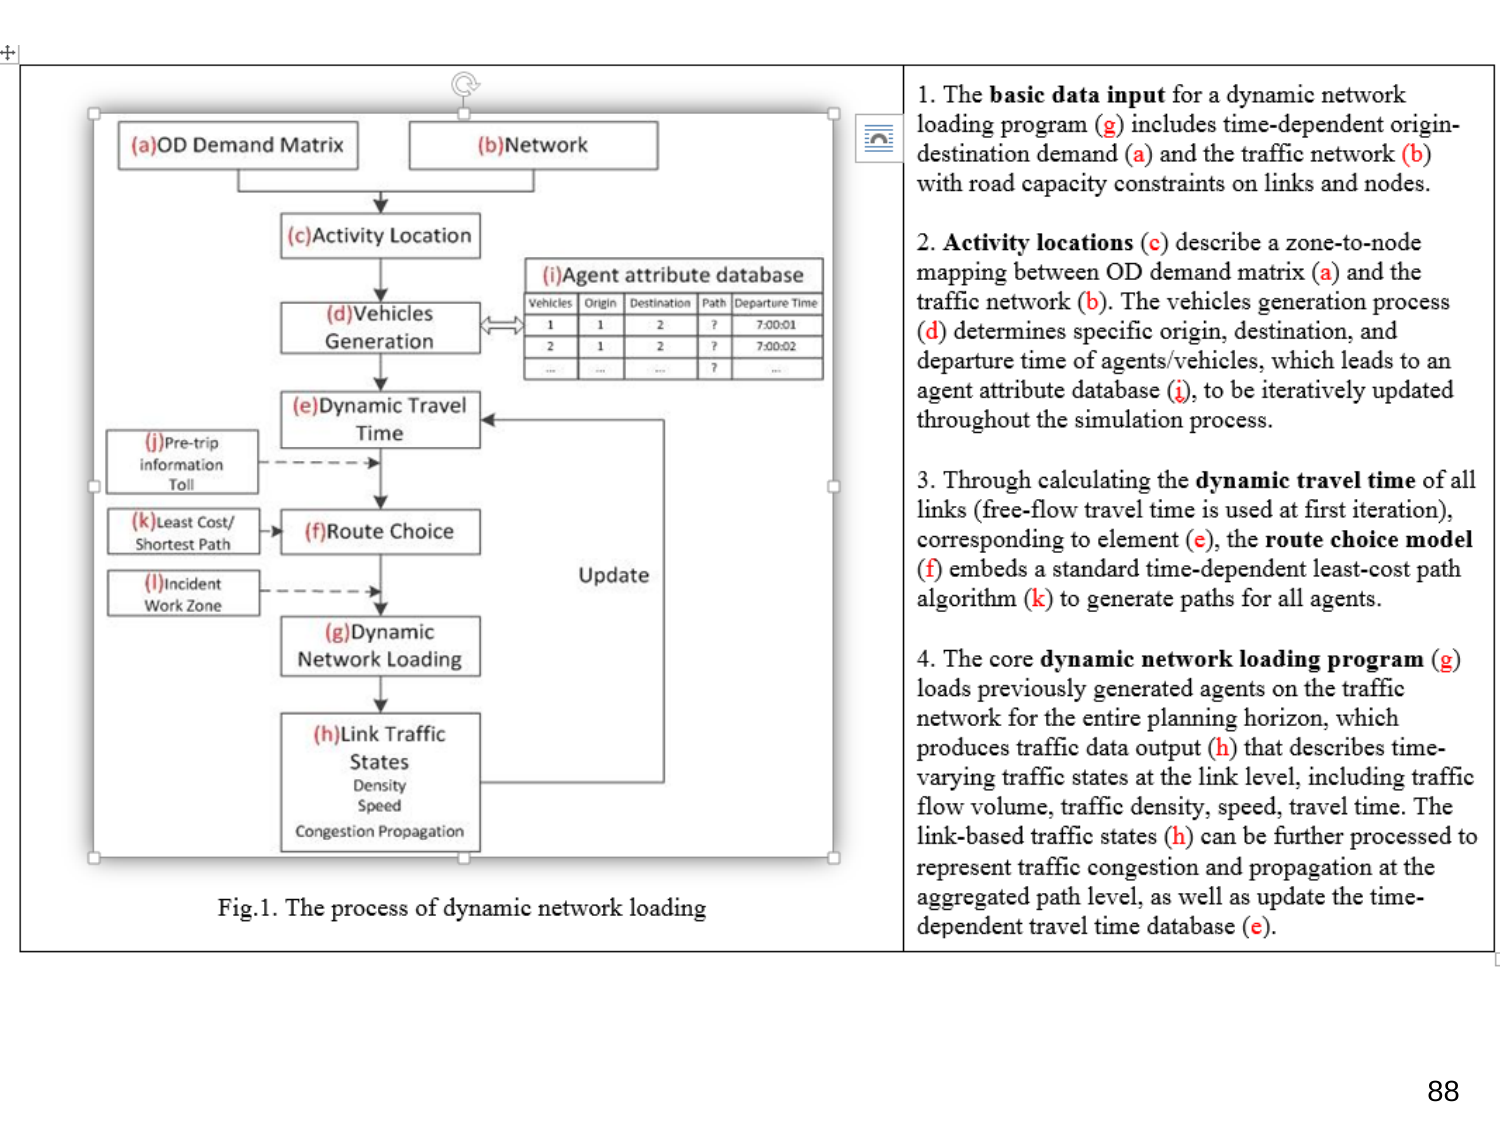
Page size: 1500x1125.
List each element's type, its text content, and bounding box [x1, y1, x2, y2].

slide_number 88 [1412, 1065, 1499, 1125]
picture [0, 44, 1500, 968]
